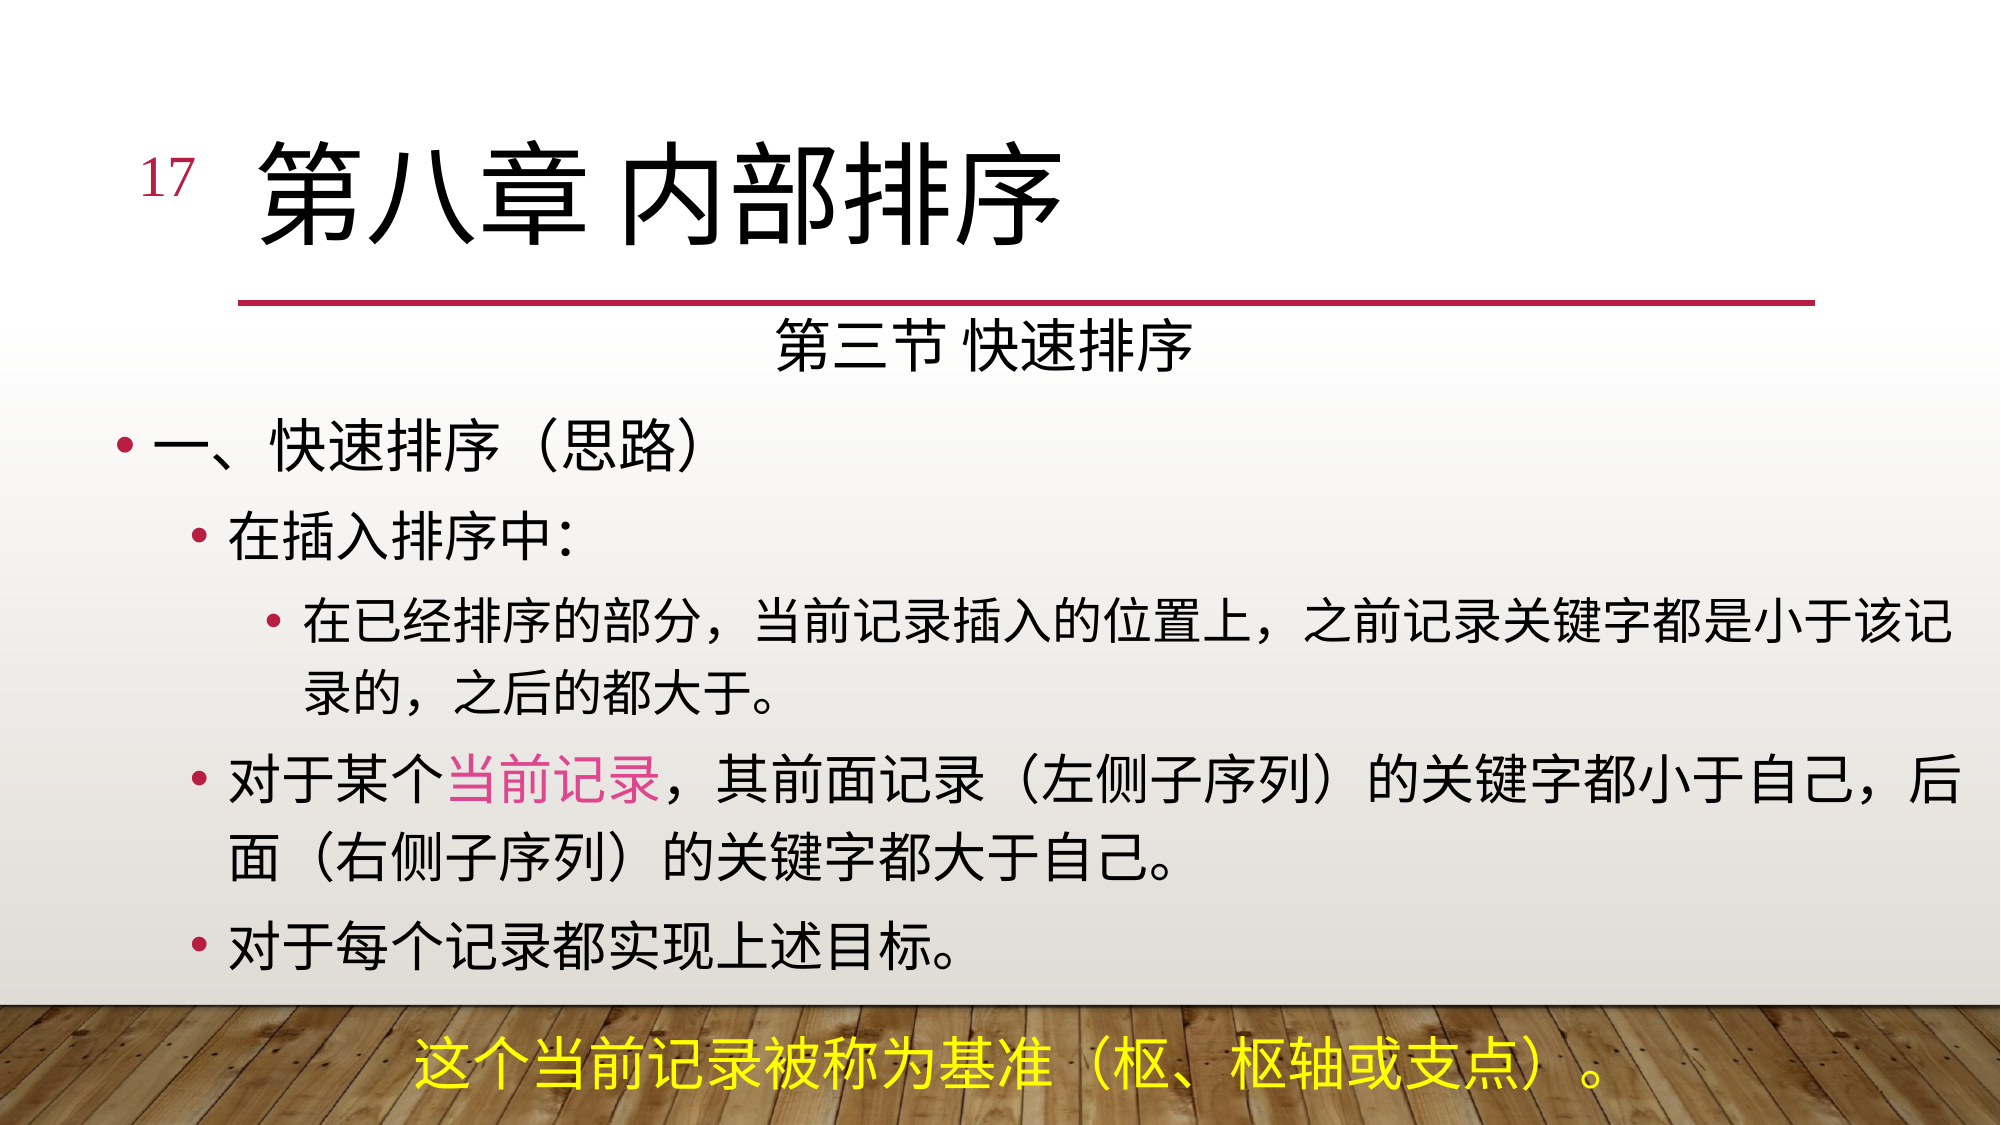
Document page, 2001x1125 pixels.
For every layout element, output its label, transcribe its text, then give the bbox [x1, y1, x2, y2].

title 第八章 内部排序 [238, 131, 1814, 305]
picture [0, 1005, 2000, 1125]
text_box 第三节 快速排序 [758, 301, 1666, 387]
text_box 这个当前记录被称为基准（枢、枢轴或支点）。 [399, 1019, 1653, 1105]
slide_number 17 [78, 131, 212, 214]
list 一、快速排序（思路） 在插入排序中： 在已经排序的部分，当前记录插入的位置上，之前记录关键字都是小于该记录的，之后的都大于。 对于某个当前记录，其前面记录（左侧子序列）的关键字都小于自己，后面（右侧子序列）的关键字都大于自己。 对于每个记录都实现上述目标。 [100, 387, 1983, 993]
